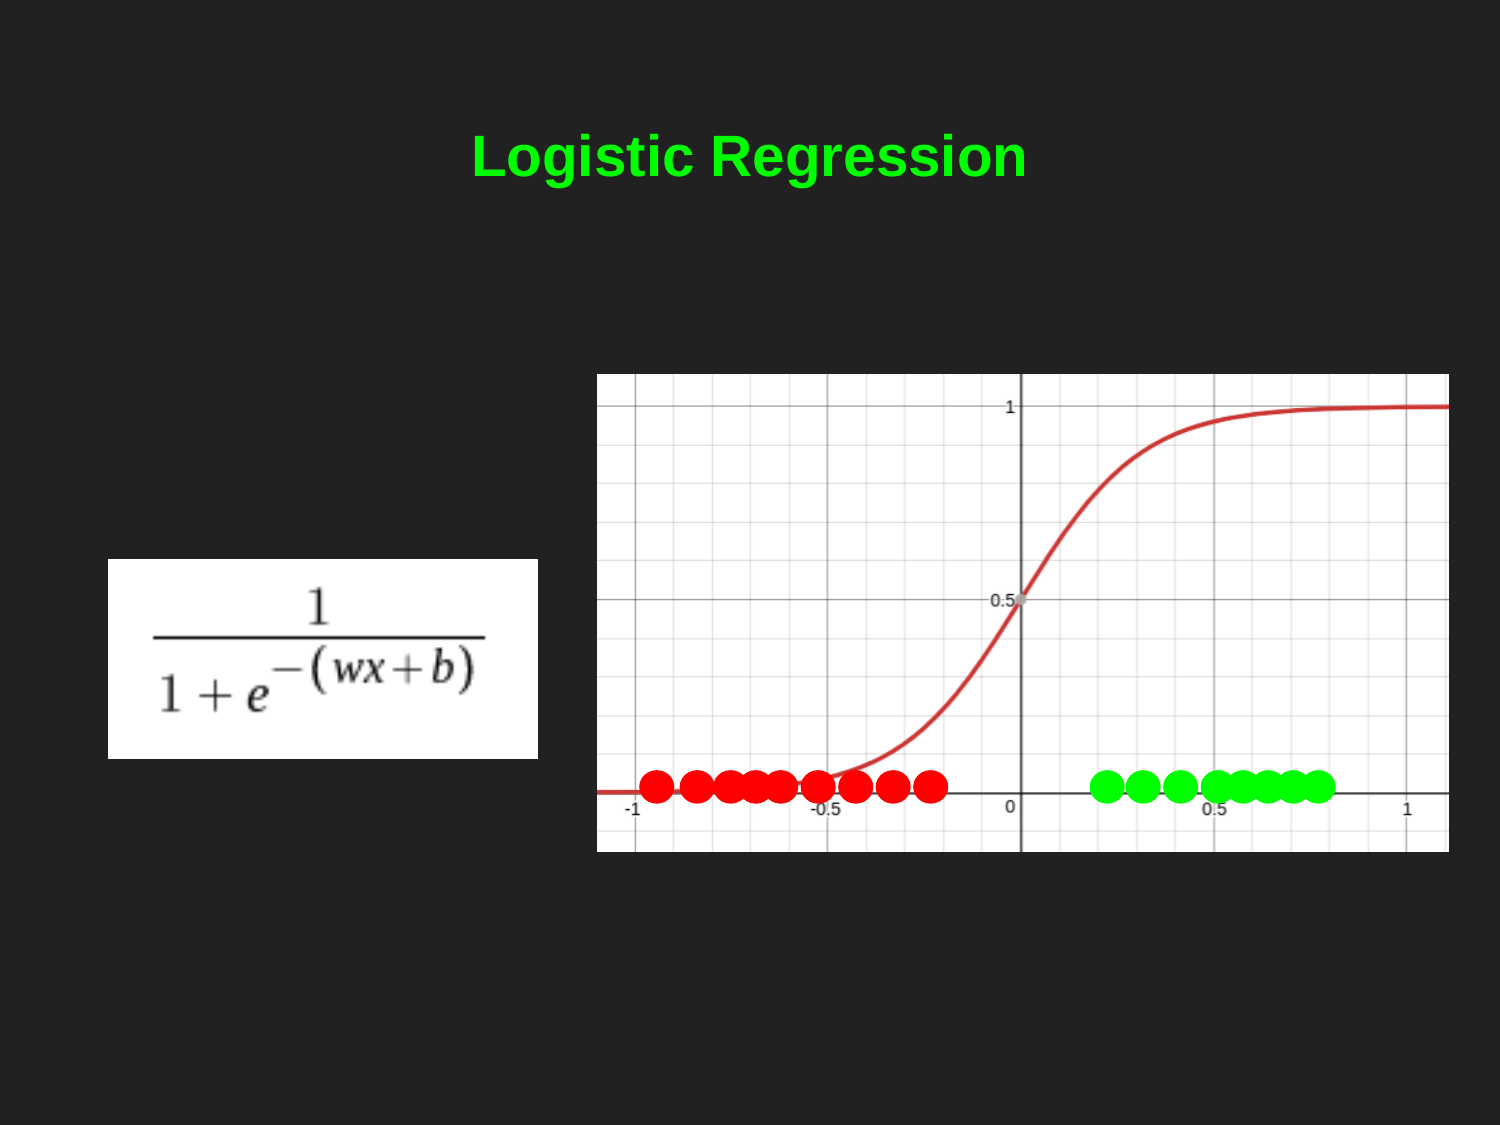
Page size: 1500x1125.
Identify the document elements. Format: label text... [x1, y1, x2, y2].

subtitle Logistic Regression [51, 103, 1449, 277]
picture [108, 559, 538, 759]
picture [597, 374, 1450, 852]
